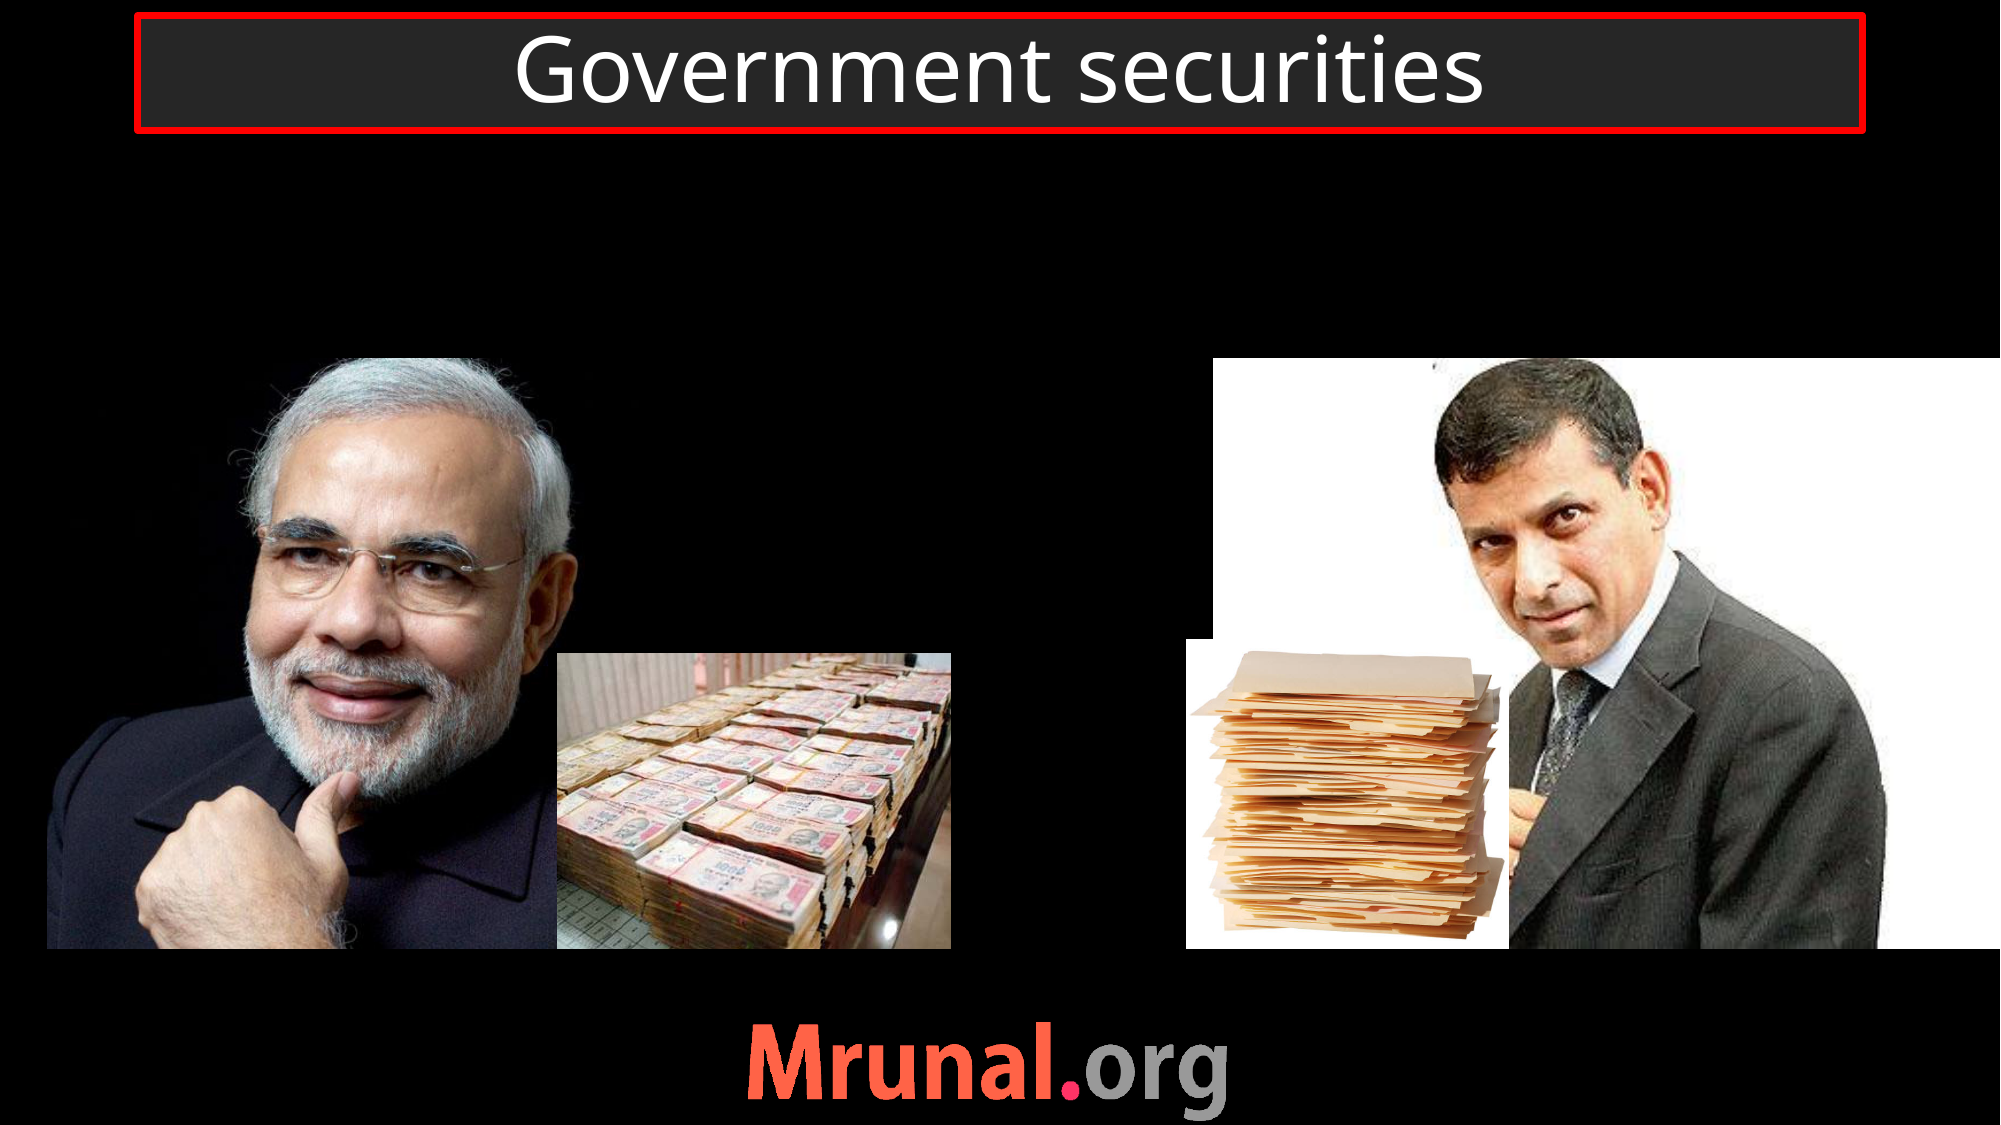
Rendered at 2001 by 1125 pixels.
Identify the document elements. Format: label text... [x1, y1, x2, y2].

picture [47, 358, 951, 949]
title Government securities [134, 12, 1866, 134]
picture [741, 1005, 1230, 1125]
picture [1186, 358, 2000, 949]
